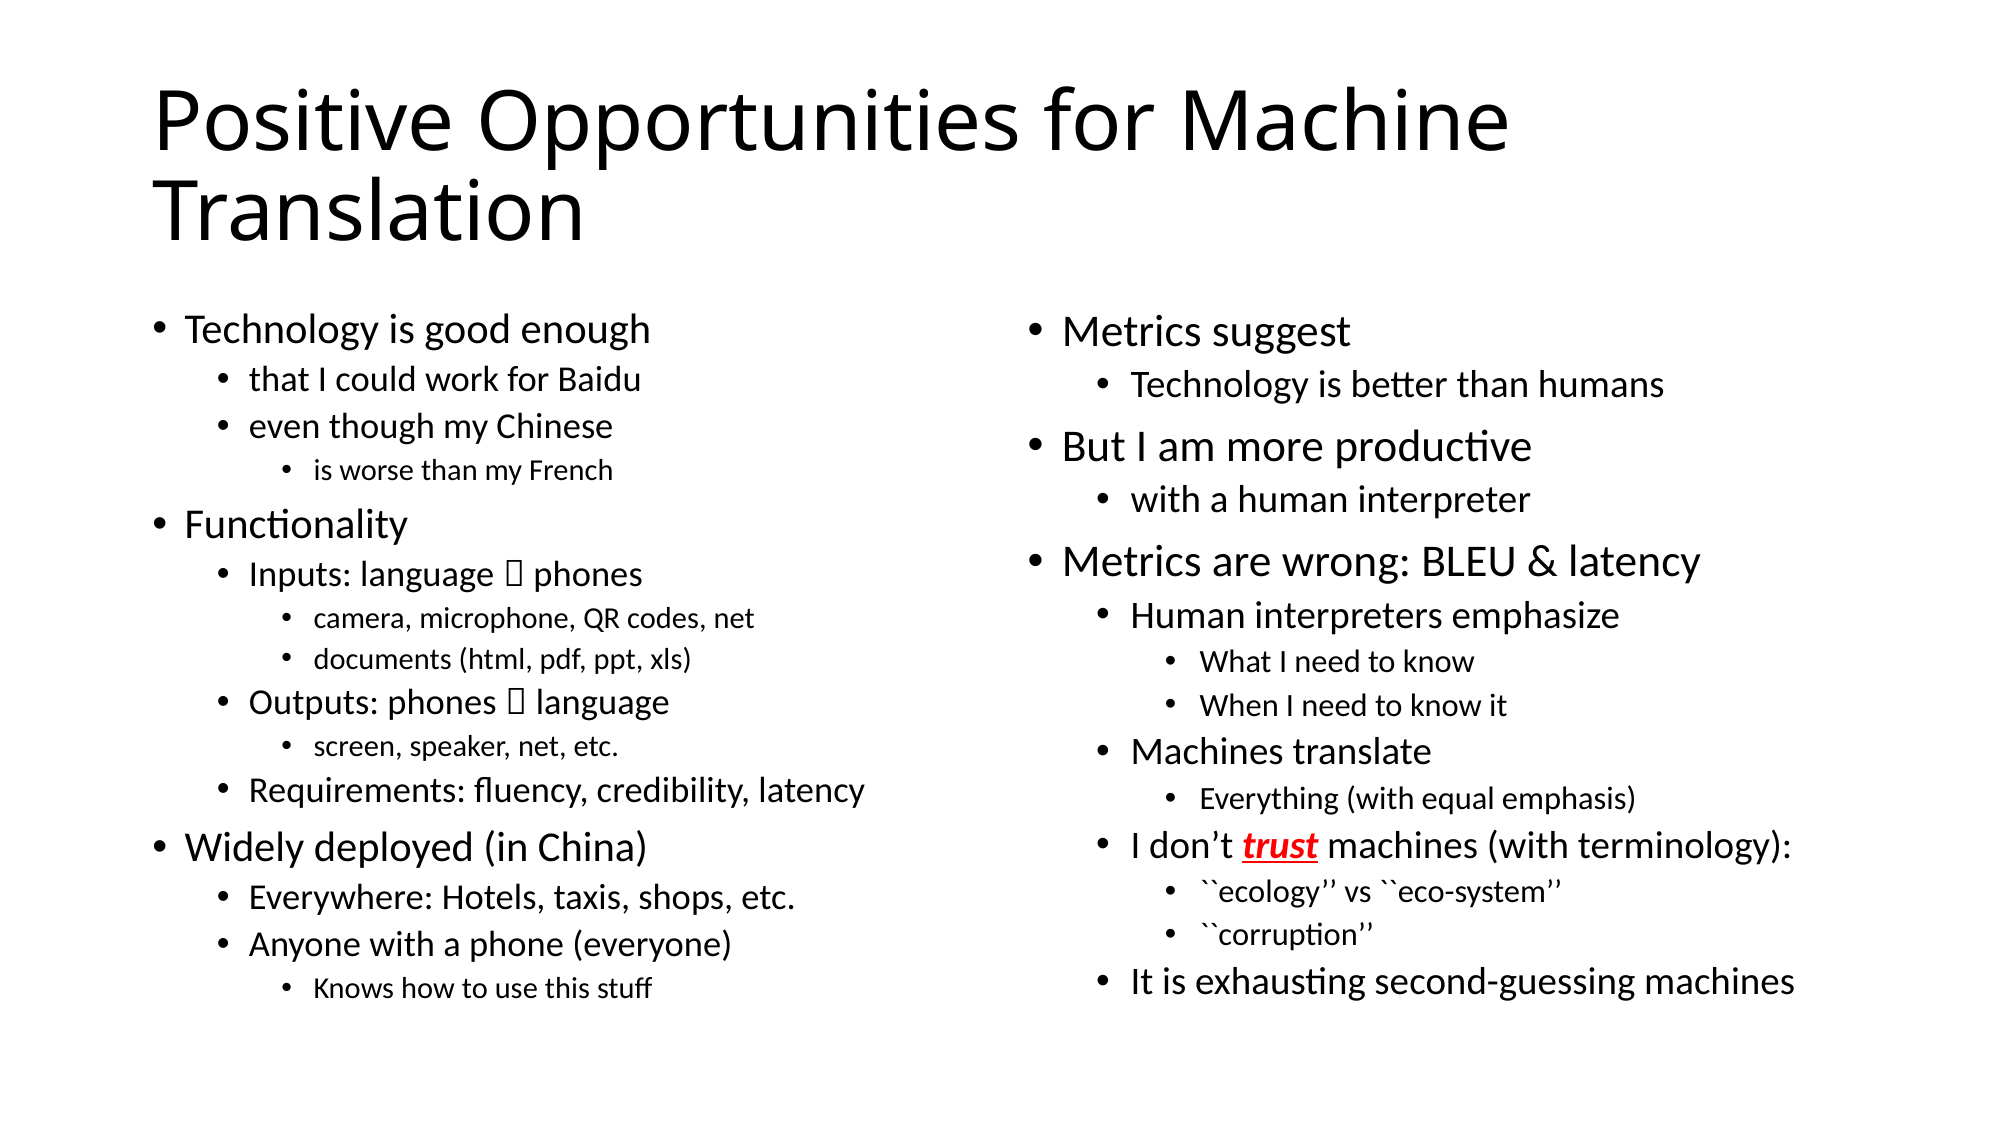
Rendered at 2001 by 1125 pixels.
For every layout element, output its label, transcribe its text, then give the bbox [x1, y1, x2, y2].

list Technology is good enough that I could work for Baidu even though my Chinese is worse than my French Functionality Inputs: language  phones camera, microphone, QR codes, net documents (html, pdf, ppt, xls) Outputs: phones  language screen, speaker, net, etc. Requirements: fluency, credibility, latency Widely deployed (in China) Everywhere: Hotels, taxis, shops, etc. Anyone with a phone (everyone) Knows how to use this stuff [137, 299, 988, 1014]
list Metrics suggest Technology is better than humans But I am more productive with a human interpreter Metrics are wrong: BLEU & latency Human interpreters emphasize What I need to know When I need to know it Machines translate Everything (with equal emphasis) I don’t trust machines (with terminology): ``ecology’’ vs ``eco-system’’ ``corruption’’ It is exhausting second-guessing machines [1012, 299, 1913, 1014]
title Positive Opportunities for Machine Translation [137, 59, 1863, 278]
